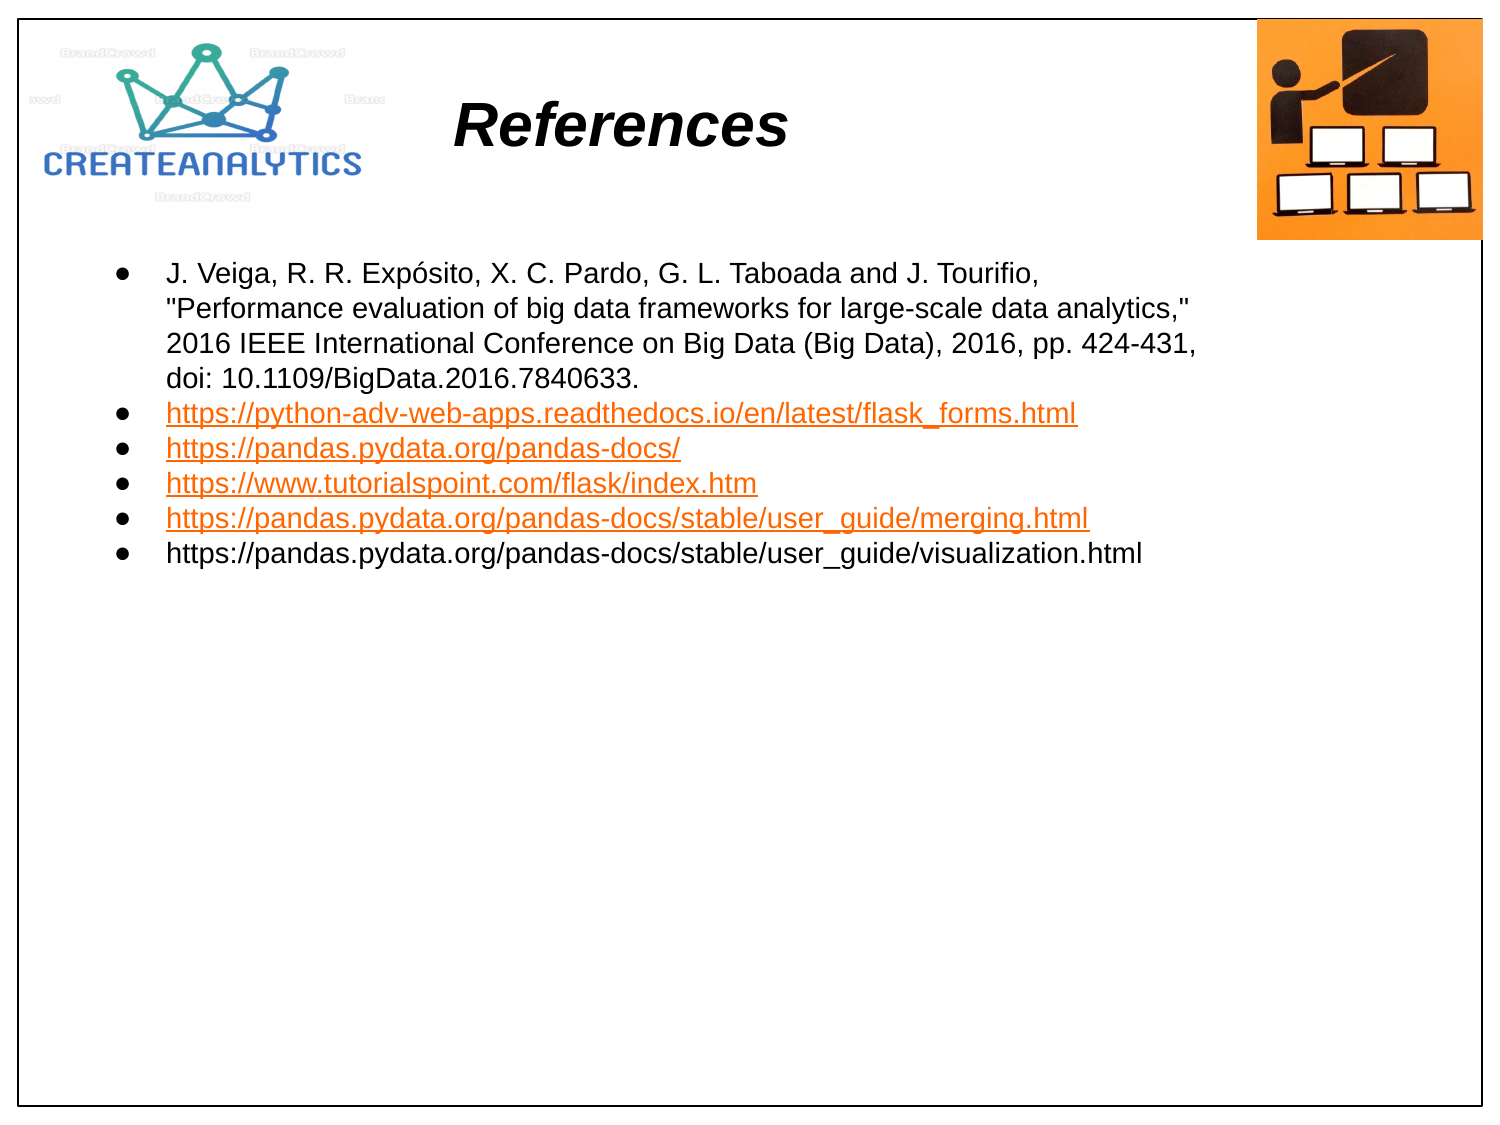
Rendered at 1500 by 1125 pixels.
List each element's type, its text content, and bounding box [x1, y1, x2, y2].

picture [29, 38, 385, 209]
text_box [17, 19, 1483, 1106]
list References [438, 76, 909, 183]
text_box J. Veiga, R. R. Expósito, X. C. Pardo, G. L. Taboada and J. Tourifio, "Performance evaluation of big data frameworks for large-scale data analytics," 2016 IEEE International Conference on Big Data (Big Data), 2016, pp. 424-431, doi: 10.1109/BigData.2016.7840633. https://python-adv-web-apps.readthedocs.io/en/latest/flask_forms.html https://pandas.pydata.org/pandas-docs/ https://www.tutorialspoint.com/flask/index.htm https://pandas.pydata.org/pandas-docs/stable/user_guide/merging.html https://pandas.pydata.org/pandas-docs/stable/user_guide/visualization.html [76, 239, 1239, 585]
picture [1257, 18, 1483, 241]
